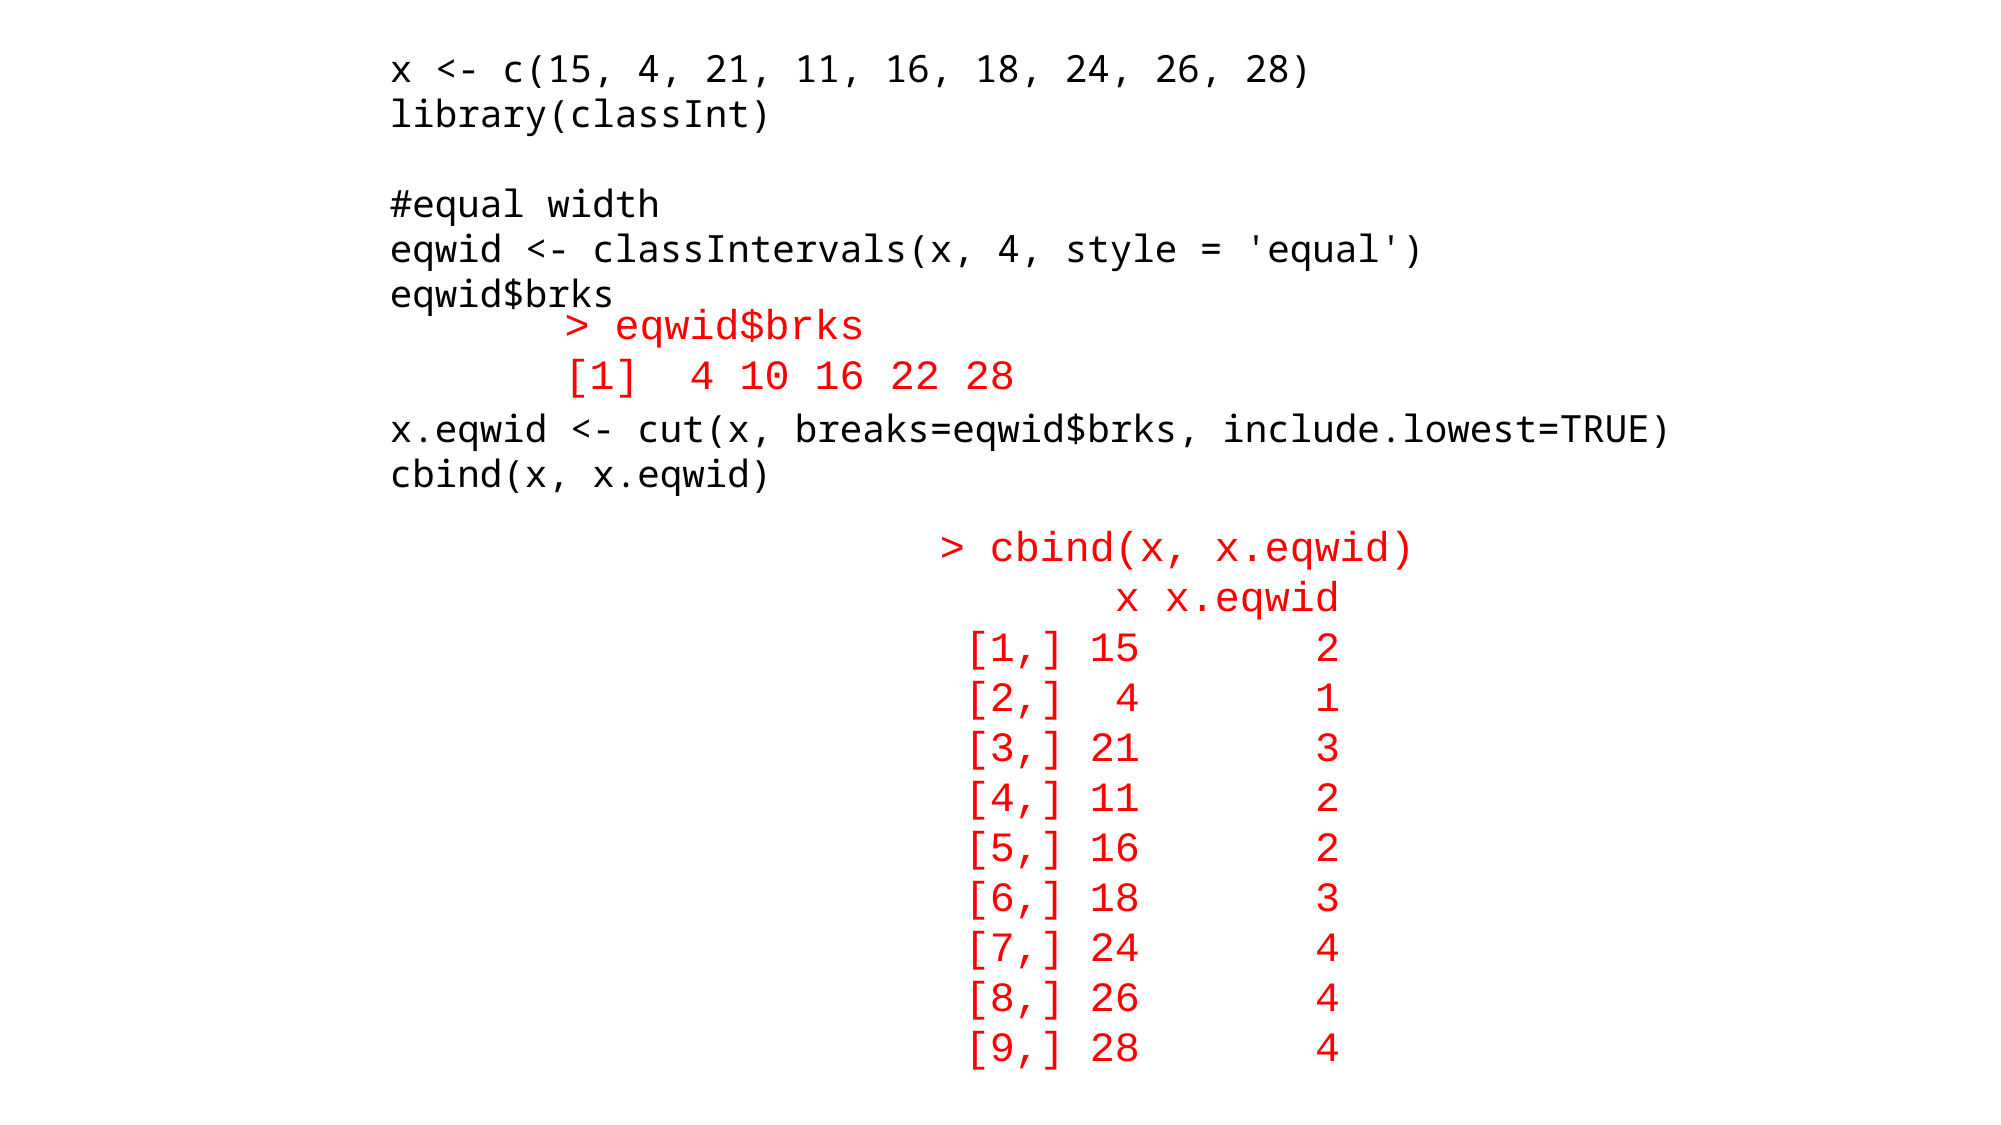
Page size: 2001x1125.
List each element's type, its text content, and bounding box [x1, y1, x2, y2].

text_box x <- c(15, 4, 21, 11, 16, 18, 24, 26, 28) library(classInt) #equal width eqwid <- classIntervals(x, 4, style = 'equal') eqwid$brks x.eqwid <- cut(x, breaks=eqwid$brks, include.lowest=TRUE) cbind(x, x.eqwid) [375, 37, 1775, 593]
text_box > cbind(x, x.eqwid) x x.eqwid [1,] 15 2 [2,] 4 1 [3,] 21 3 [4,] 11 2 [5,] 16 2 [6,] 18 3 [7,] 24 4 [8,] 26 4 [9,] 28 4 [924, 512, 1700, 1078]
text_box > eqwid$brks [1] 4 10 16 22 28 [549, 290, 1300, 405]
